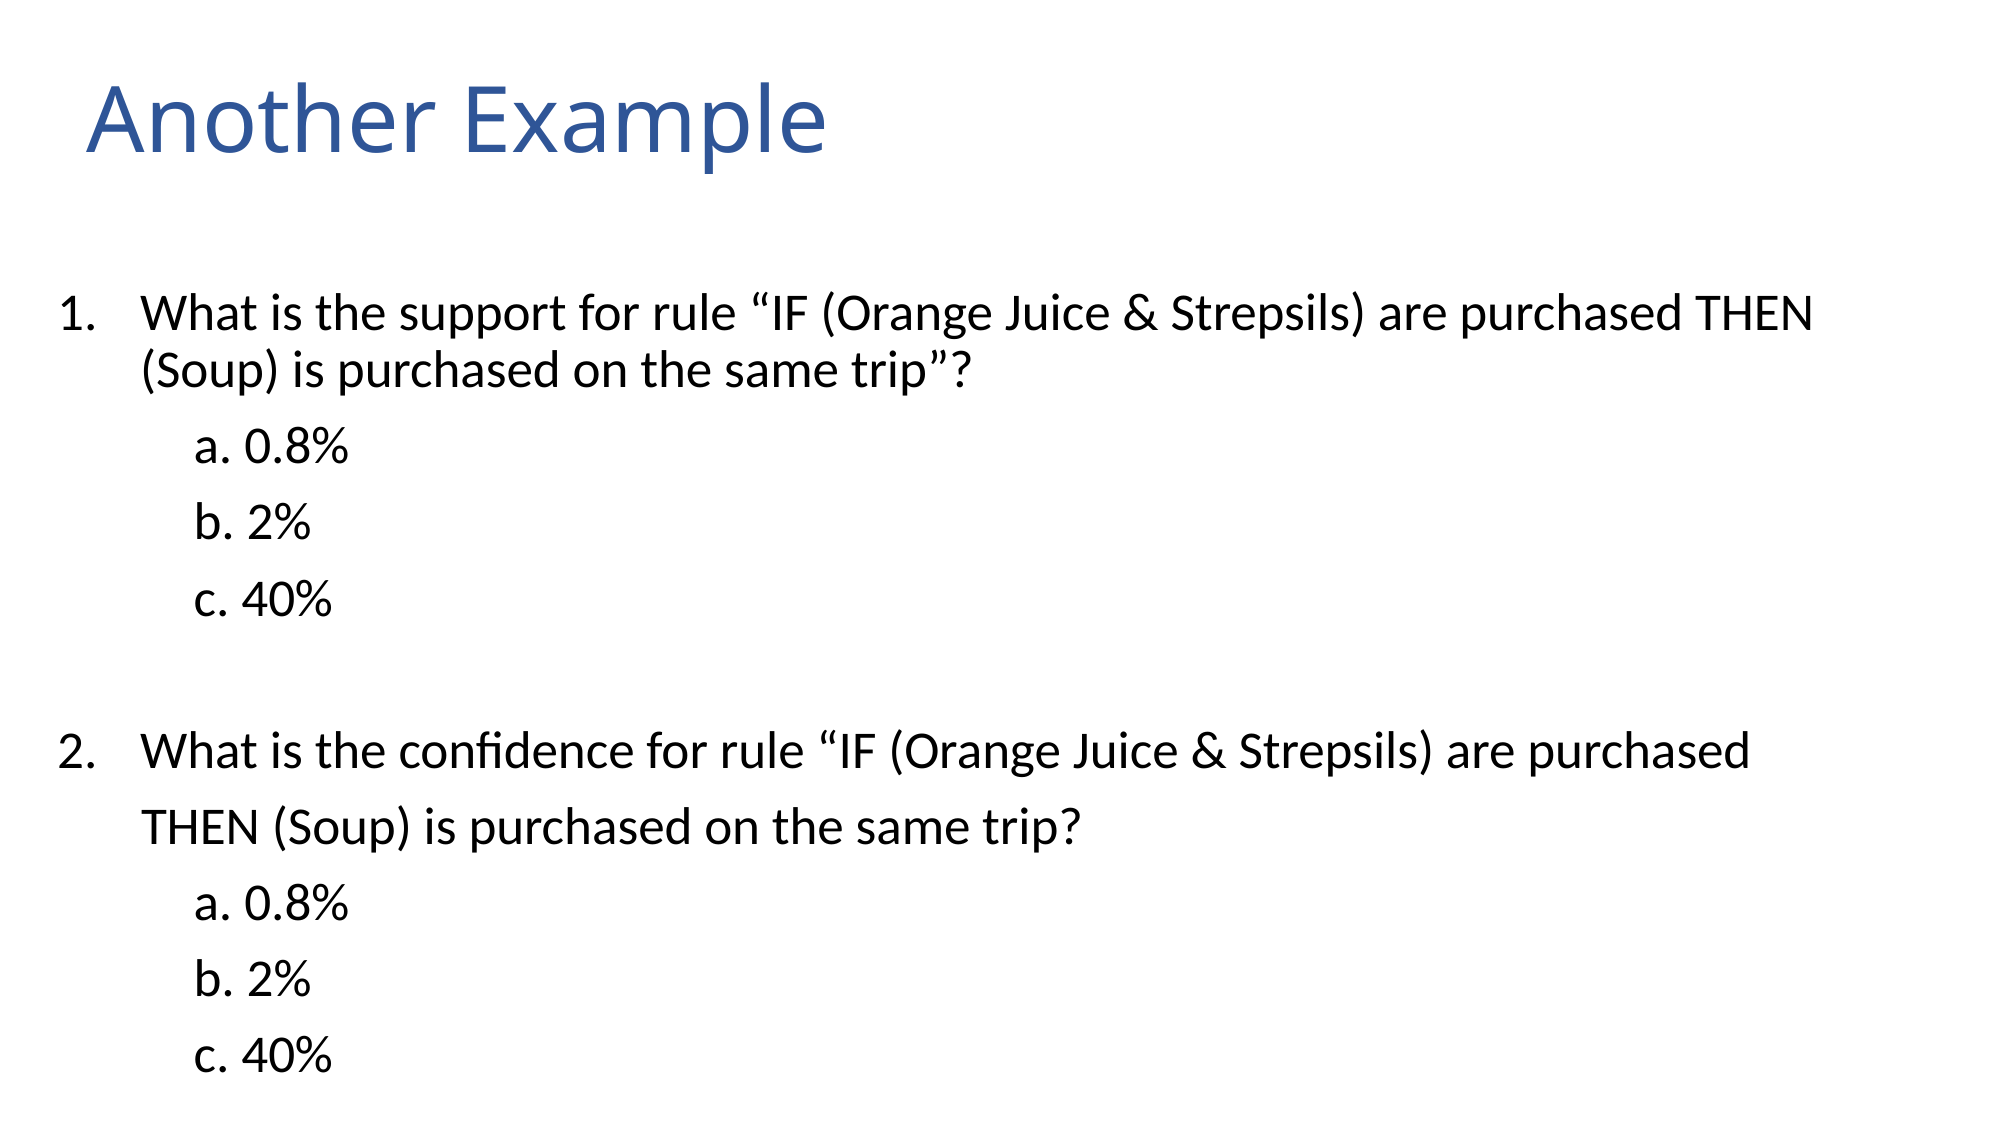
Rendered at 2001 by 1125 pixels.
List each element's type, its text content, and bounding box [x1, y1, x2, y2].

title Another Example [71, 59, 1797, 186]
list What is the support for rule “IF (Orange Juice & Strepsils) are purchased THEN (Soup) is purchased on the same trip”? a. 0.8% b. 2% c. 40% What is the confidence for rule “IF (Orange Juice & Strepsils) are purchased THEN (Soup) is purchased on the same trip? a. 0.8% b. 2% c. 40% [42, 277, 1969, 1100]
